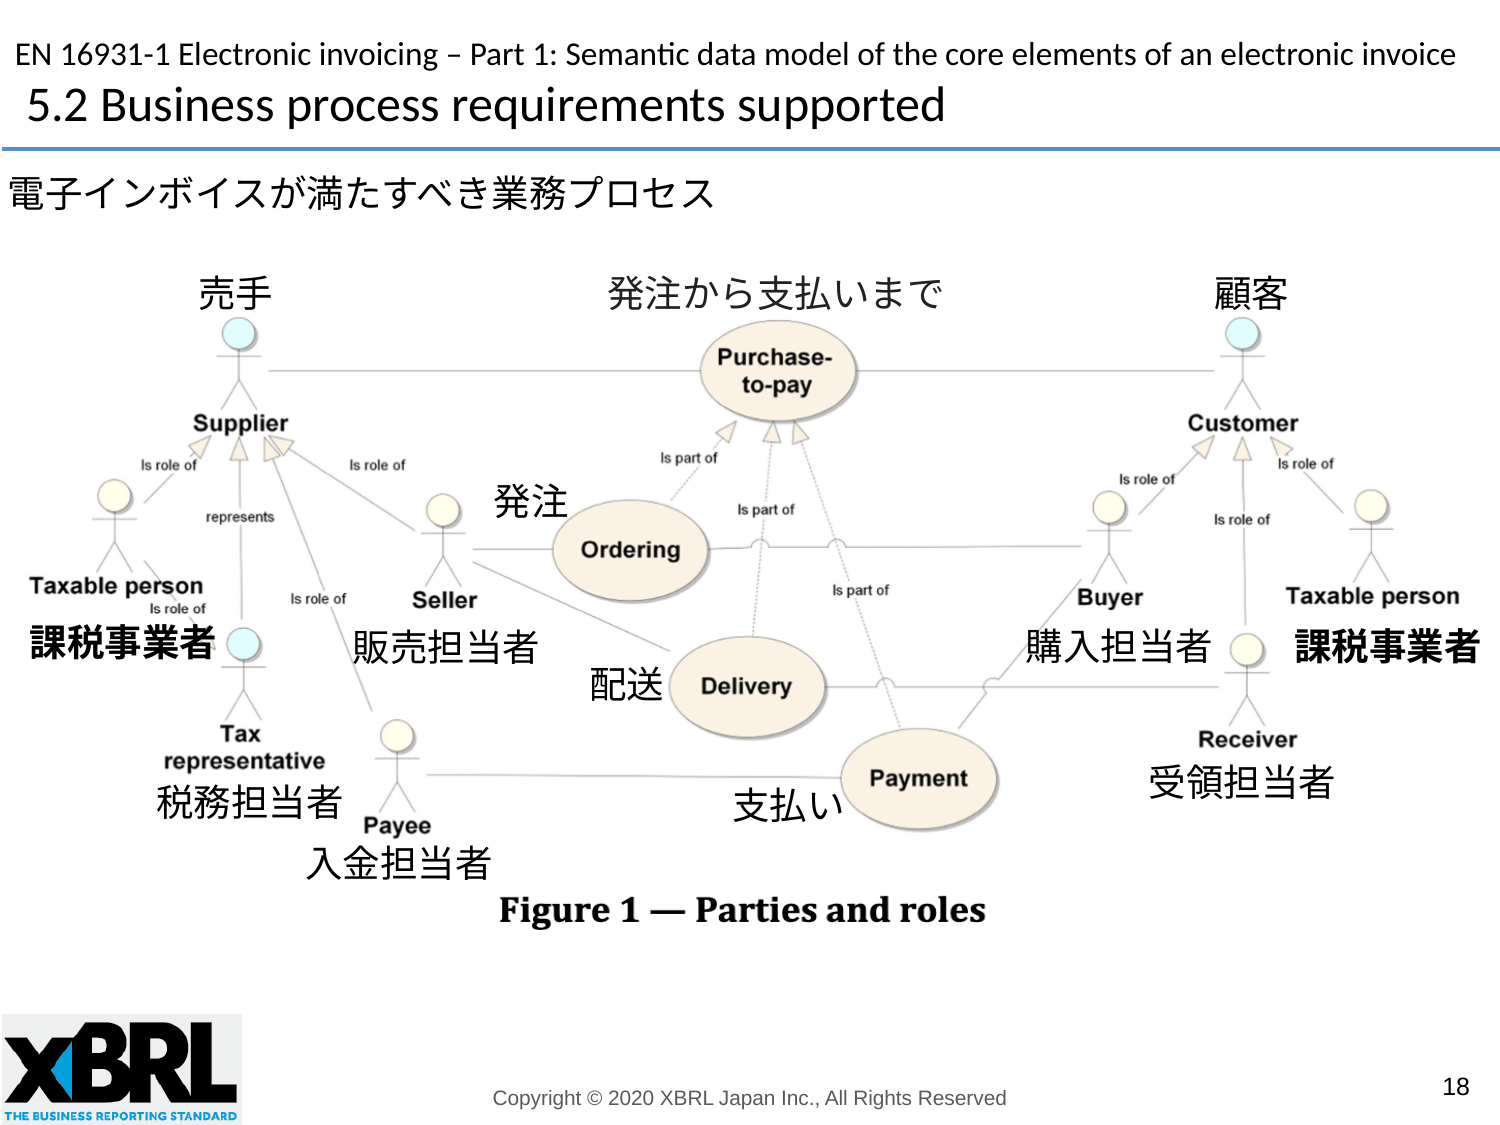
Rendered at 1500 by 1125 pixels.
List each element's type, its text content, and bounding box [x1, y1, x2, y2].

text_box 発注から支払いまで [592, 262, 960, 291]
text_box 売手 [183, 262, 289, 291]
text_box 電子インボイスが満たすべき業務プロセス [0, 162, 732, 223]
text_box 顧客 [1199, 262, 1305, 291]
picture [0, 292, 1500, 942]
picture [1, 1014, 243, 1125]
text_box EN 16931-1 Electronic invoicing – Part 1: Semantic data model of the core elements of an electronic invoice 5.2 Business process requirements supported [0, 24, 1499, 140]
